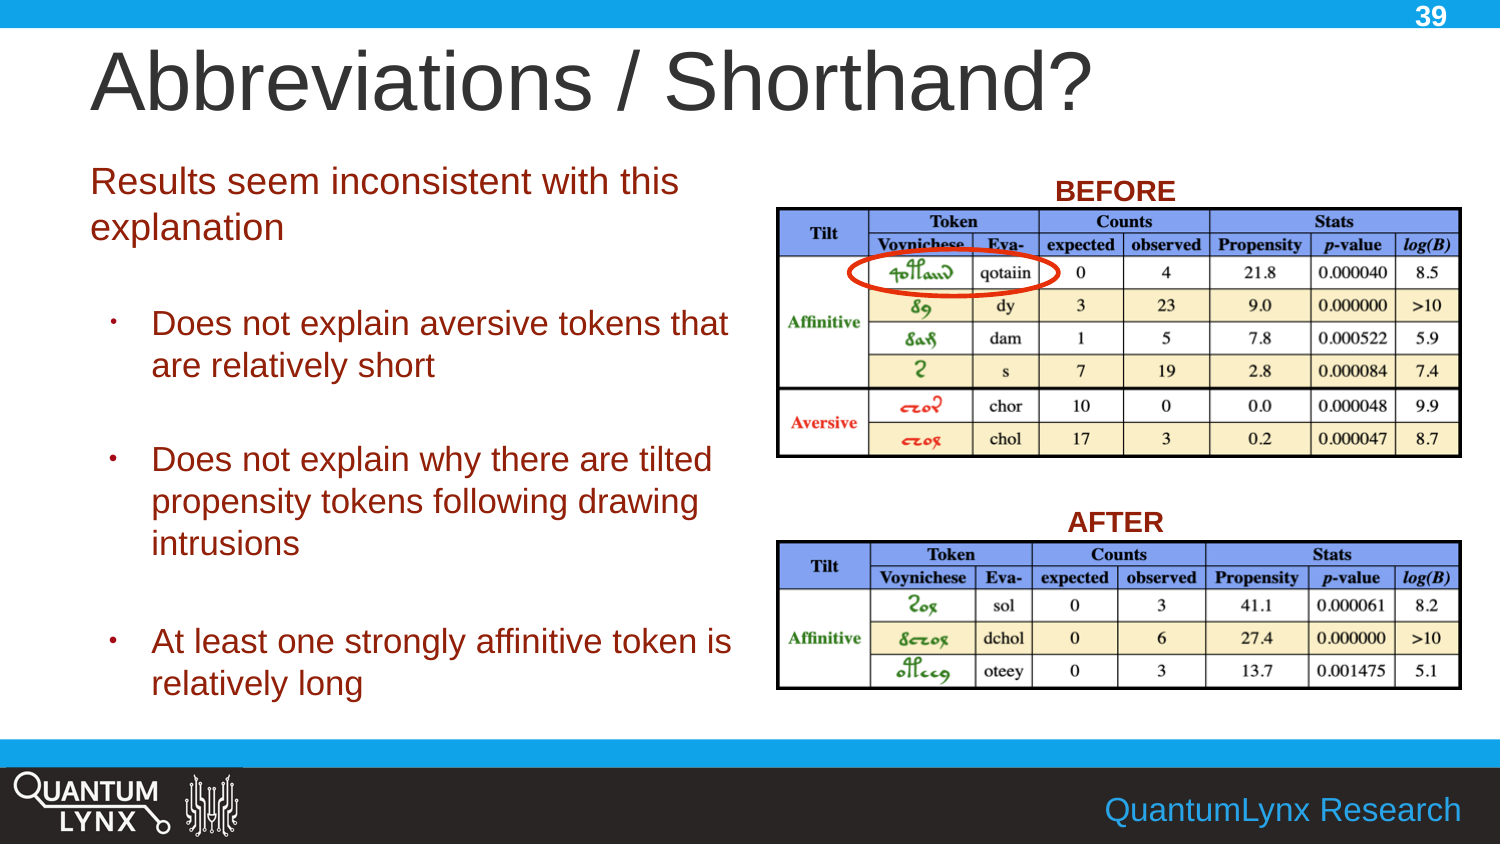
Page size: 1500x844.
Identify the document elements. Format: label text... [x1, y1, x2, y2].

slide_number 39 [1400, 0, 1482, 35]
title Abbreviations / Shorthand? [75, 15, 1425, 138]
picture [6, 768, 243, 842]
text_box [776, 157, 1462, 458]
picture [776, 539, 1462, 690]
text_box AFTER [776, 487, 1455, 539]
list Results seem inconsistent with this explanation Does not explain aversive tokens that are relatively short Does not explain why there are tilted propensity tokens following drawing intrusions At least one strongly affinitive token is relatively long [75, 149, 770, 715]
